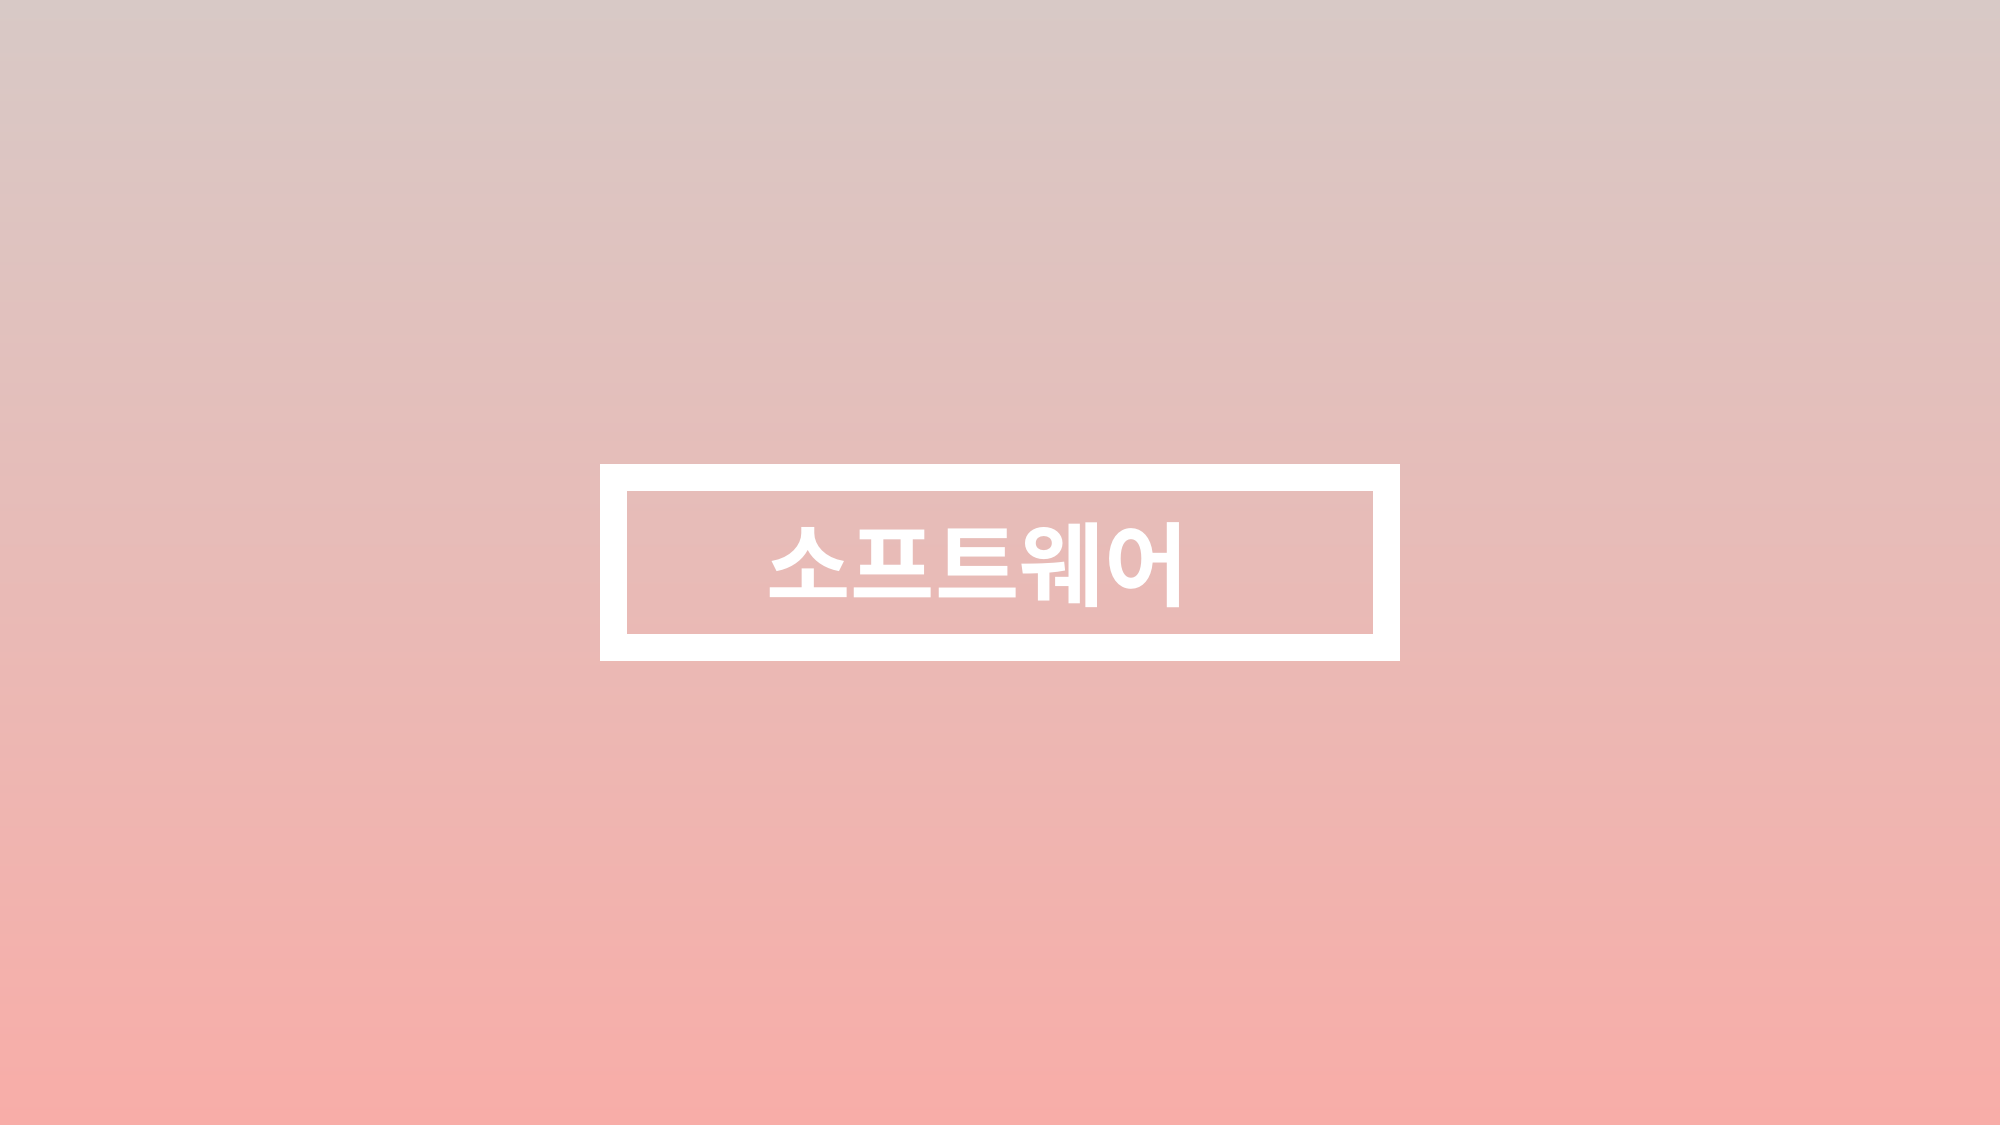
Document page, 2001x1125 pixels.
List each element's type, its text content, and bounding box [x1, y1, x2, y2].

text_box 소프트웨어 [751, 500, 1249, 626]
text_box [613, 477, 1387, 648]
